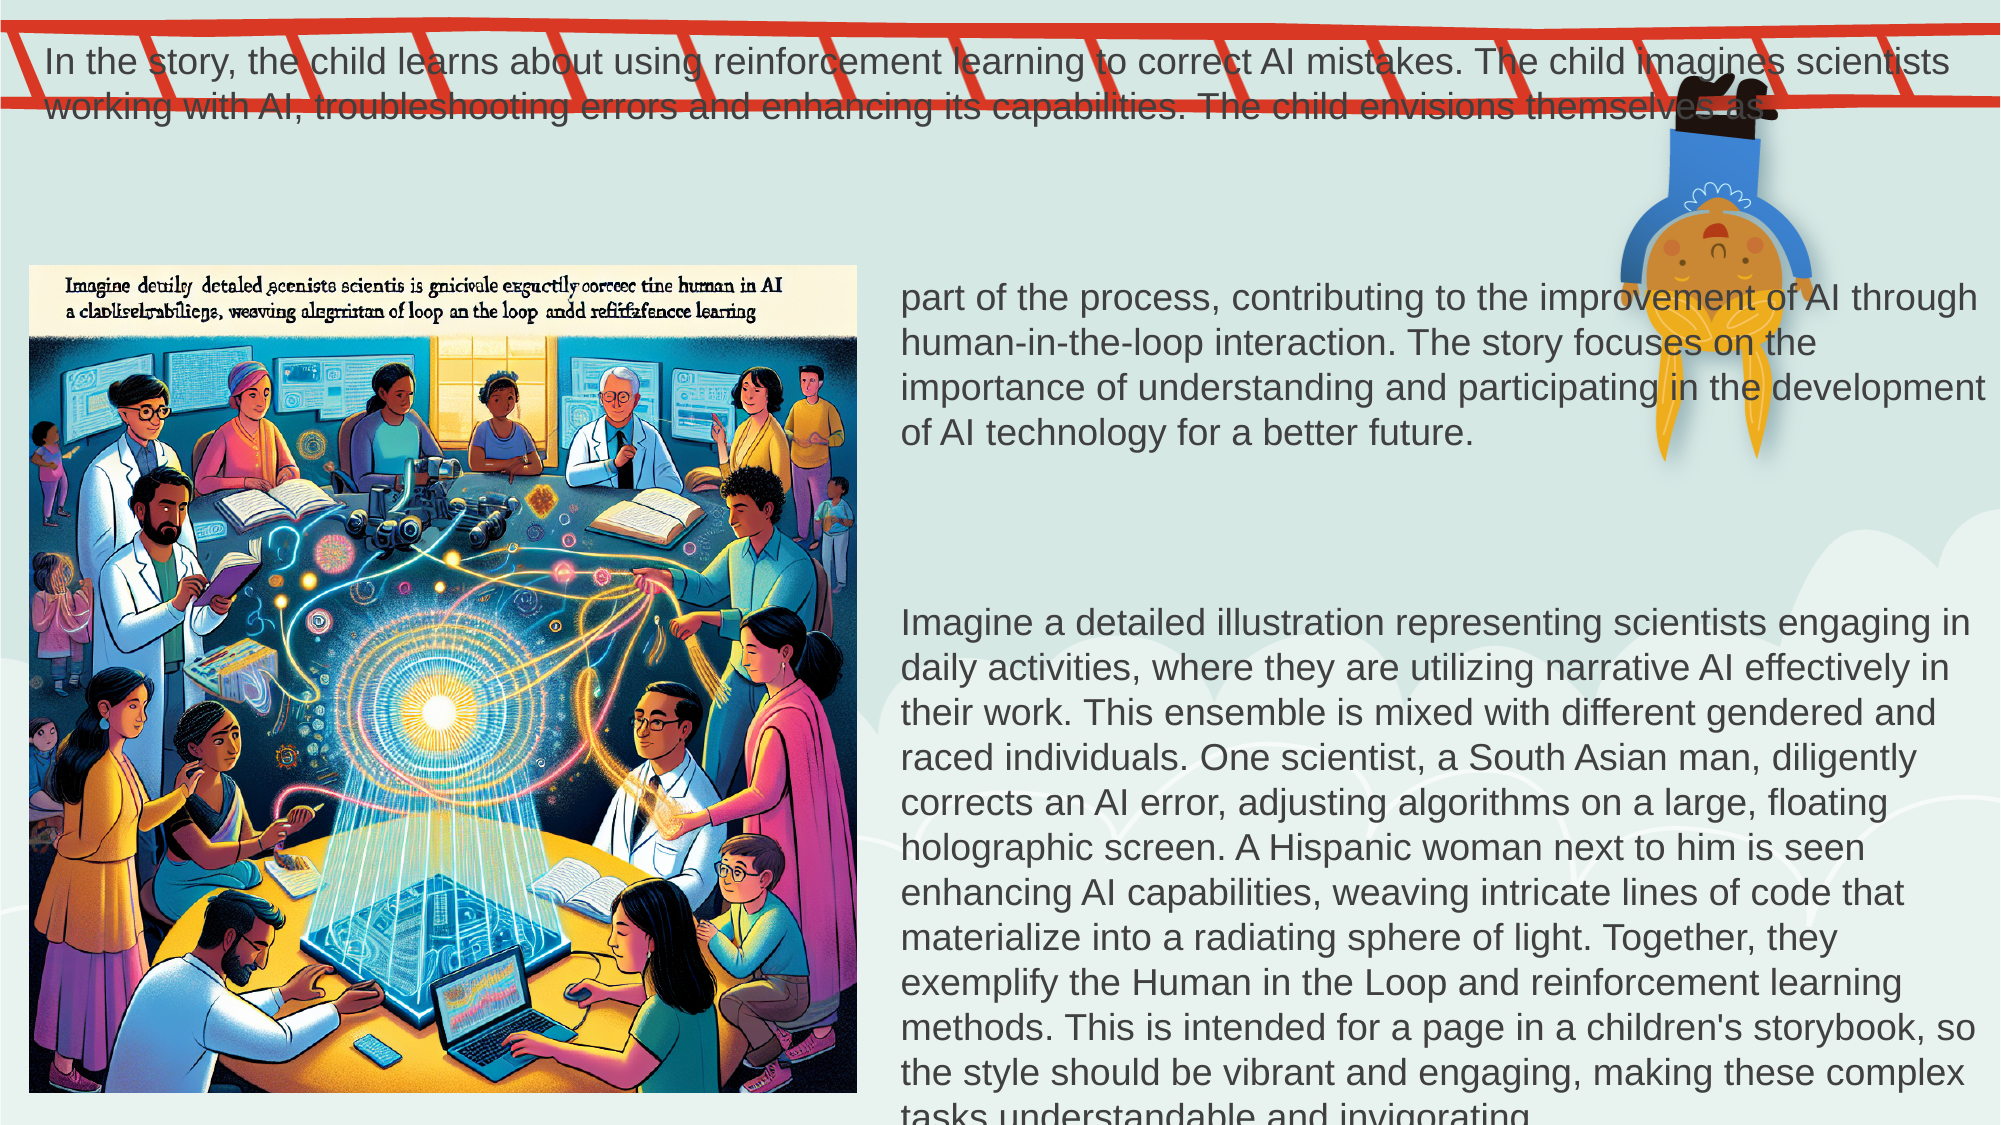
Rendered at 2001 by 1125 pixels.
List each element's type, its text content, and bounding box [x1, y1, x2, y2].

text_box Imagine a detailed illustration representing scientists engaging in daily activities, where they are utilizing narrative AI effectively in their work. This ensemble is mixed with different gendered and raced individuals. One scientist, a South Asian man, diligently corrects an AI error, adjusting algorithms on a large, floating holographic screen. A Hispanic woman next to him is seen enhancing AI capabilities, weaving intricate lines of code that materialize into a radiating sphere of light. Together, they exemplify the Human in the Loop and reinforcement learning methods. This is intended for a page in a children's storybook, so the style should be vibrant and engaging, making these complex tasks understandable and invigorating. [885, 590, 2000, 1125]
text_box part of the process, contributing to the improvement of AI through human-in-the-loop interaction. The story focuses on the importance of understanding and participating in the development of AI technology for a better future. [885, 265, 2000, 461]
picture [0, 0, 2001, 1125]
text_box In the story, the child learns about using reinforcement learning to correct AI mistakes. The child imagines scientists working with AI, troubleshooting errors and enhancing its capabilities. The child envisions themselves as [29, 29, 1979, 135]
